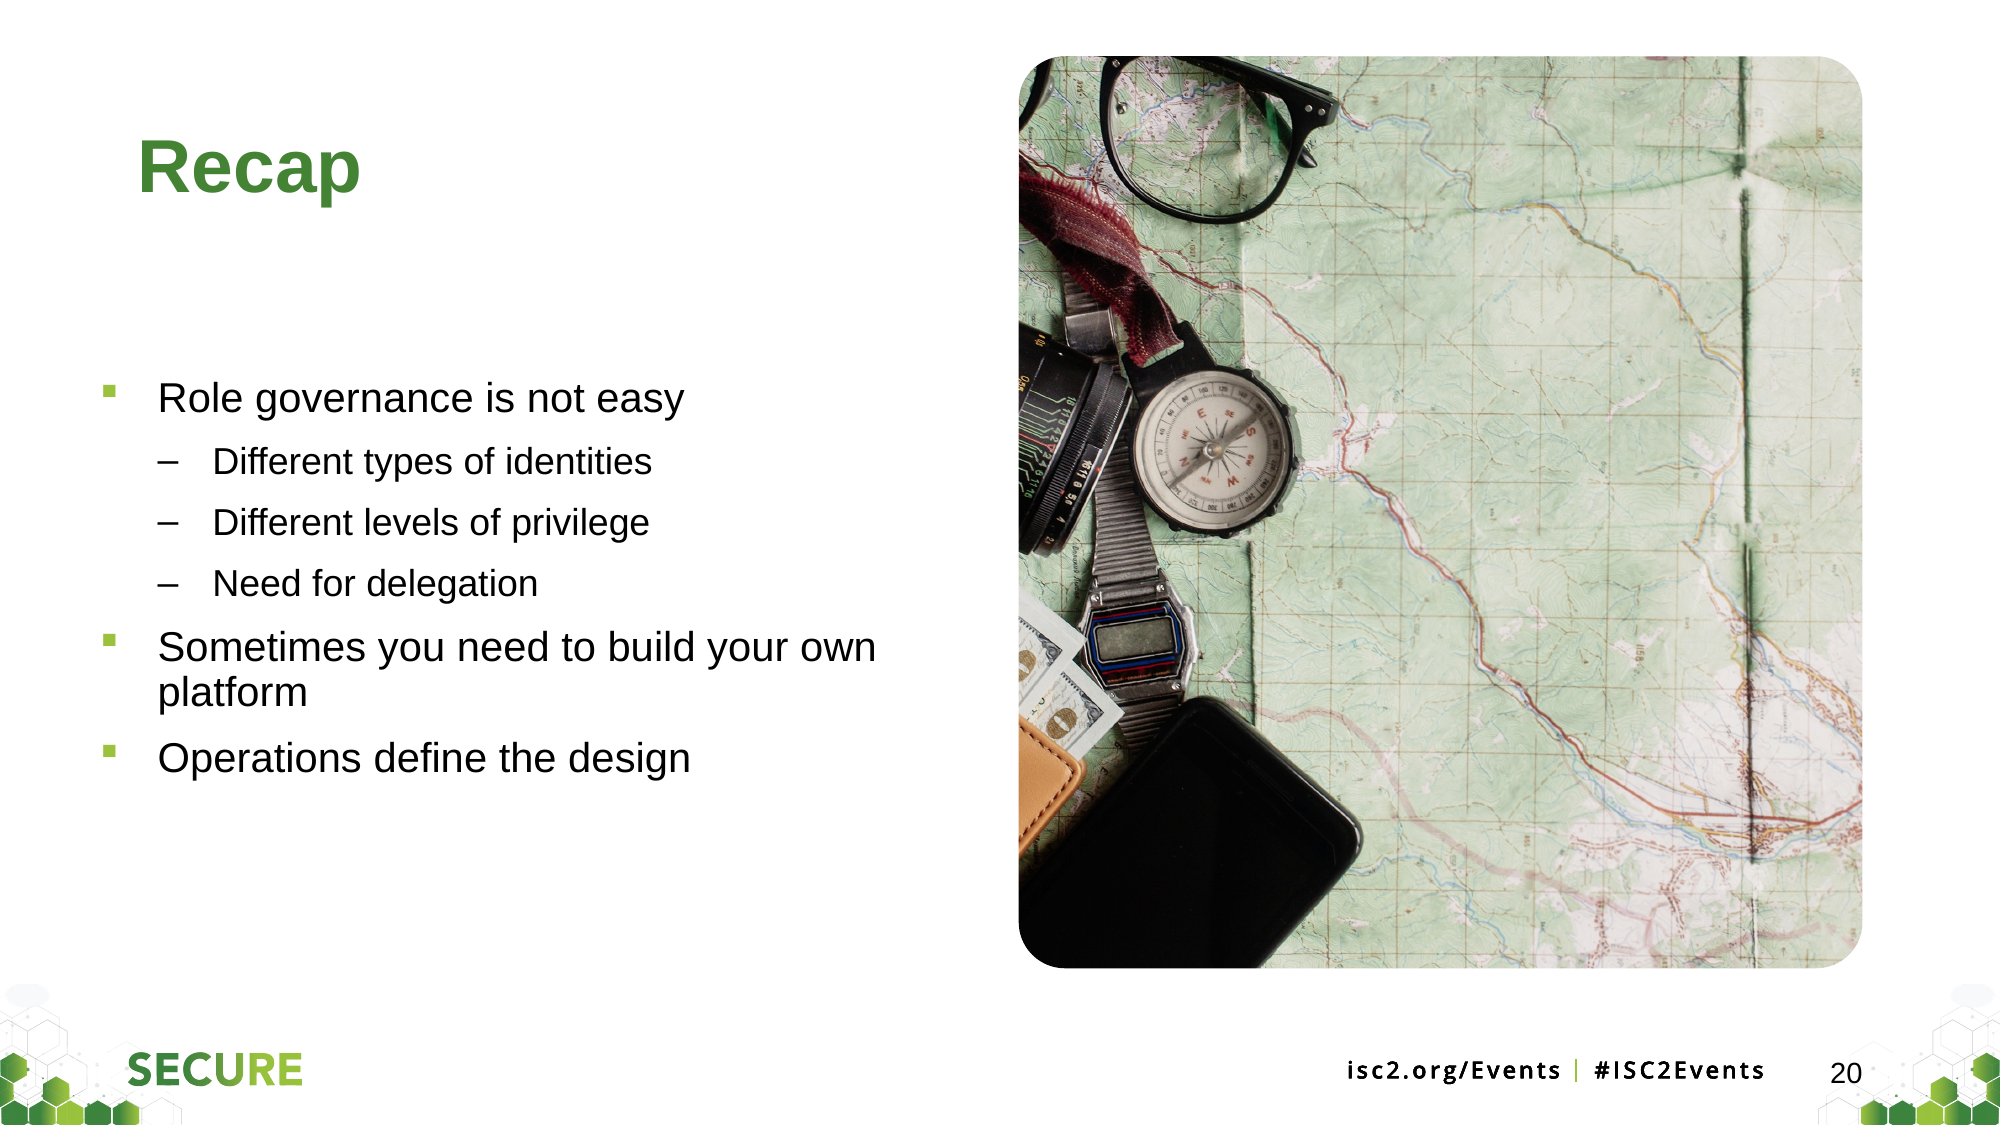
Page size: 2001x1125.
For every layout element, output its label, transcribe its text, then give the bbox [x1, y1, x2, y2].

picture [1749, 984, 2000, 1125]
list Role governance is not easy Different types of identities Different levels of privilege Need for delegation Sometimes you need to build your own platform Operations define the design [99, 277, 944, 947]
picture [0, 984, 312, 1125]
title Recap [137, 59, 982, 278]
slide_number 20 [1789, 1041, 1863, 1102]
picture [1018, 56, 1863, 969]
